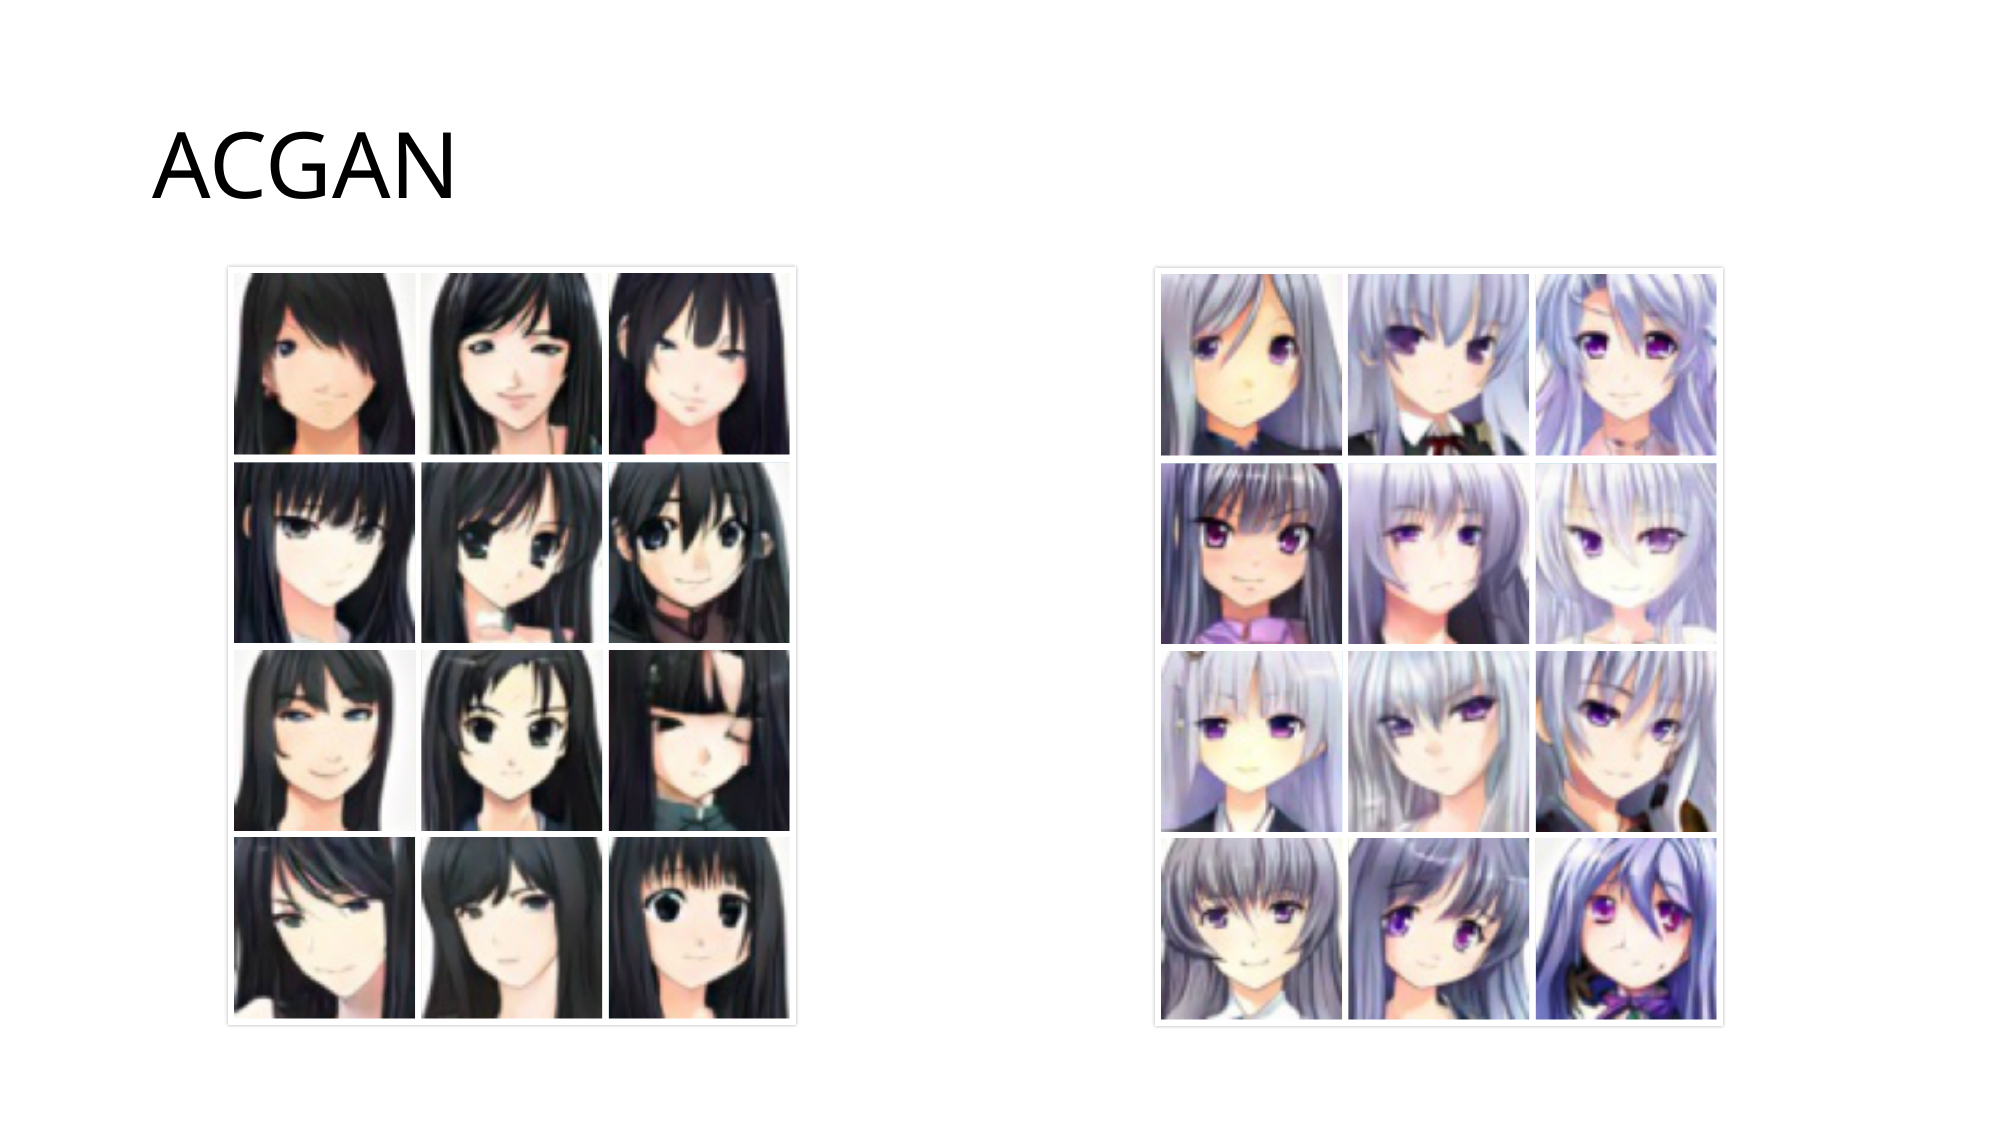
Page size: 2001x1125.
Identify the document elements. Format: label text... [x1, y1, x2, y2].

title ACGAN [137, 59, 1863, 278]
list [224, 264, 799, 1028]
picture [1151, 264, 1726, 1029]
